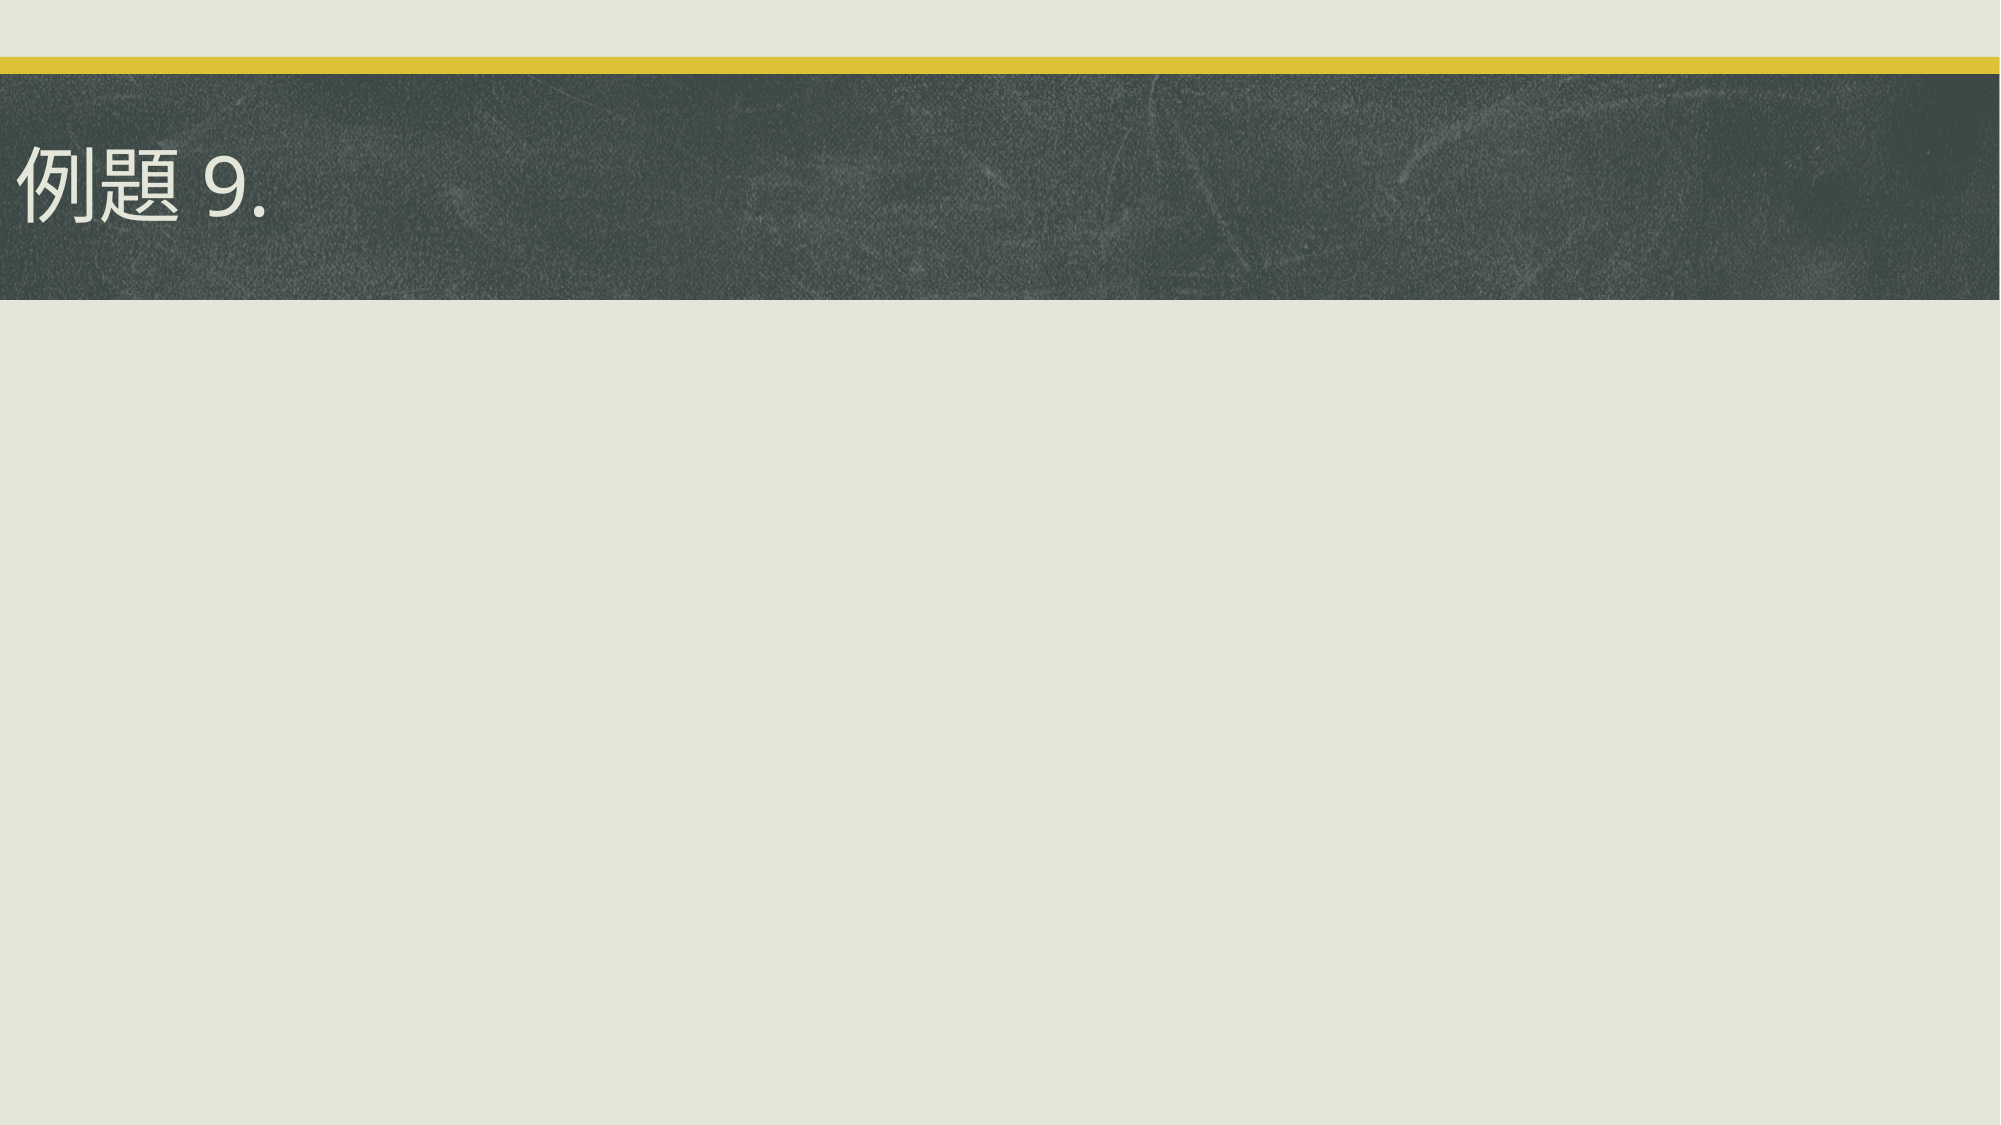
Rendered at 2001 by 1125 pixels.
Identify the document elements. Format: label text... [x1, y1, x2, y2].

title 例題9. [0, 76, 1790, 300]
text_box [0, 0, 2000, 1125]
